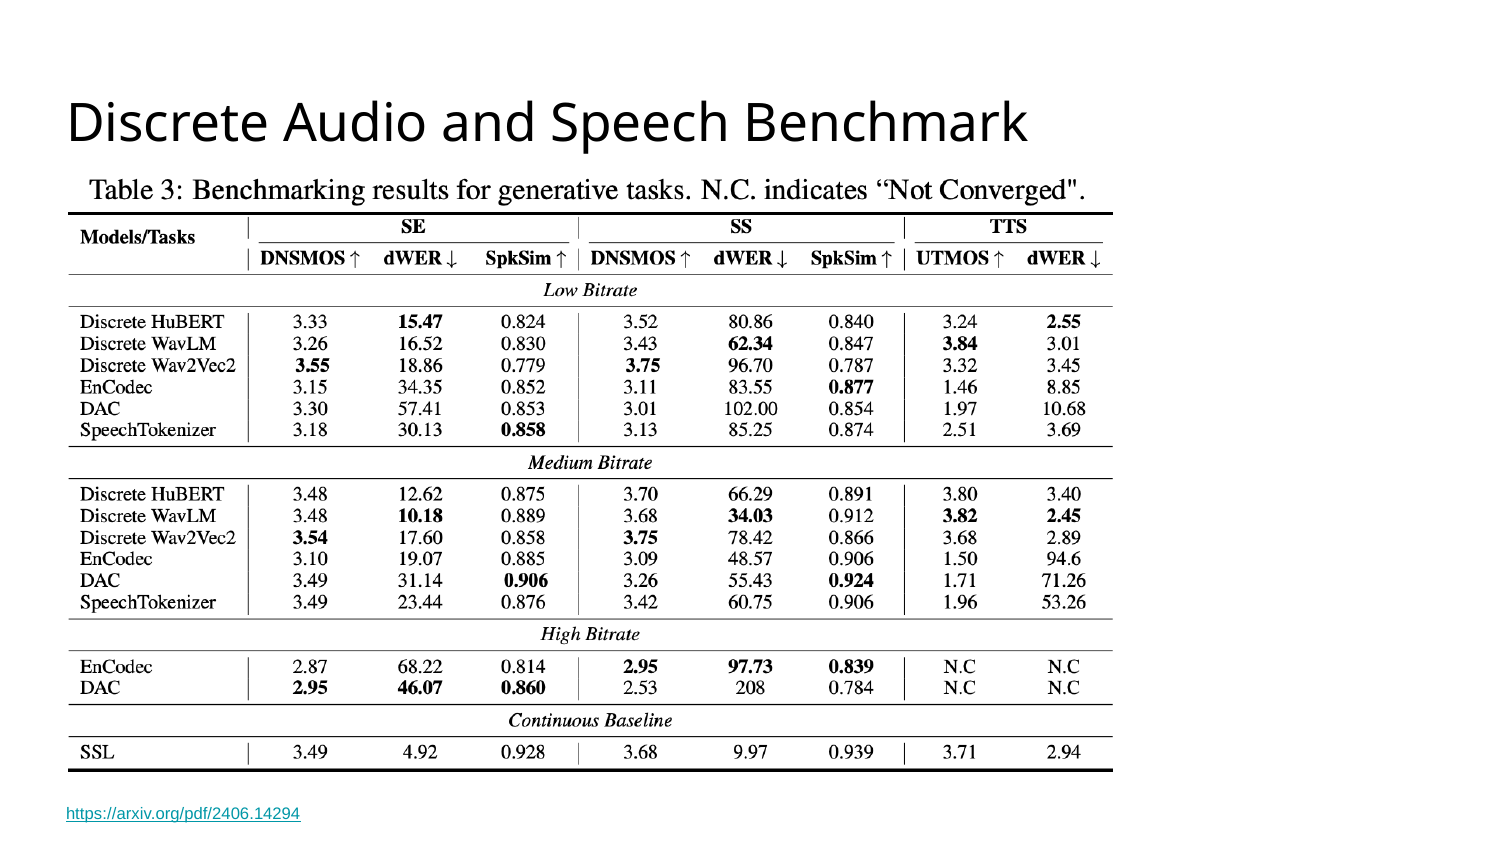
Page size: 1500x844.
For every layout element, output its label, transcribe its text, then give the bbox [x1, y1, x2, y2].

picture [39, 174, 1145, 786]
title Discrete Audio and Speech Benchmark [51, 72, 1449, 167]
text_box https://arxiv.org/pdf/2406.14294 [51, 794, 346, 834]
